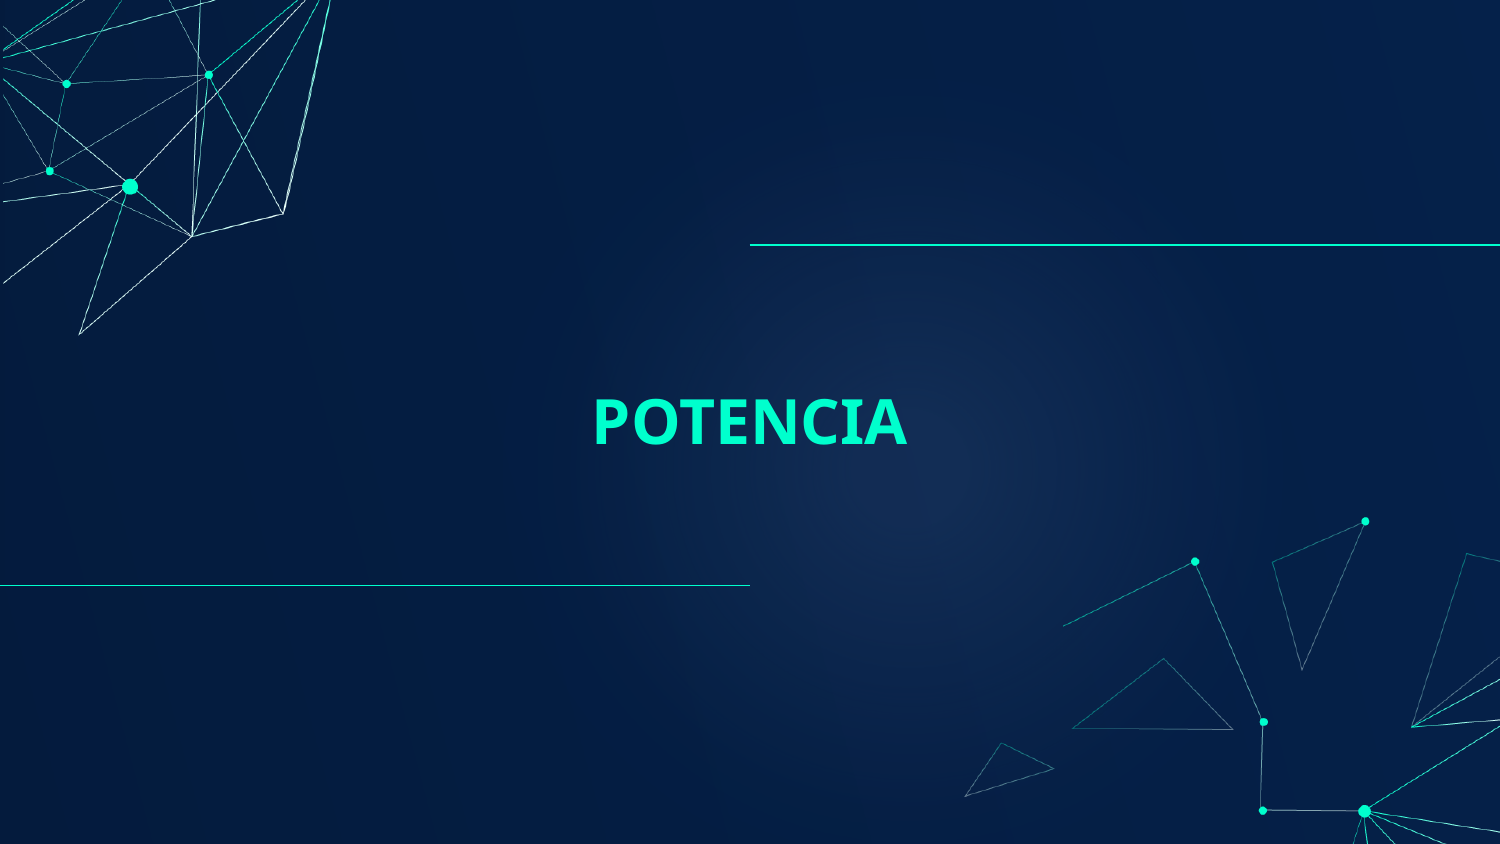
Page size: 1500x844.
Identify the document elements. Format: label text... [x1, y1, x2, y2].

picture [0, 0, 1500, 844]
title POTENCIA [432, 371, 1068, 473]
